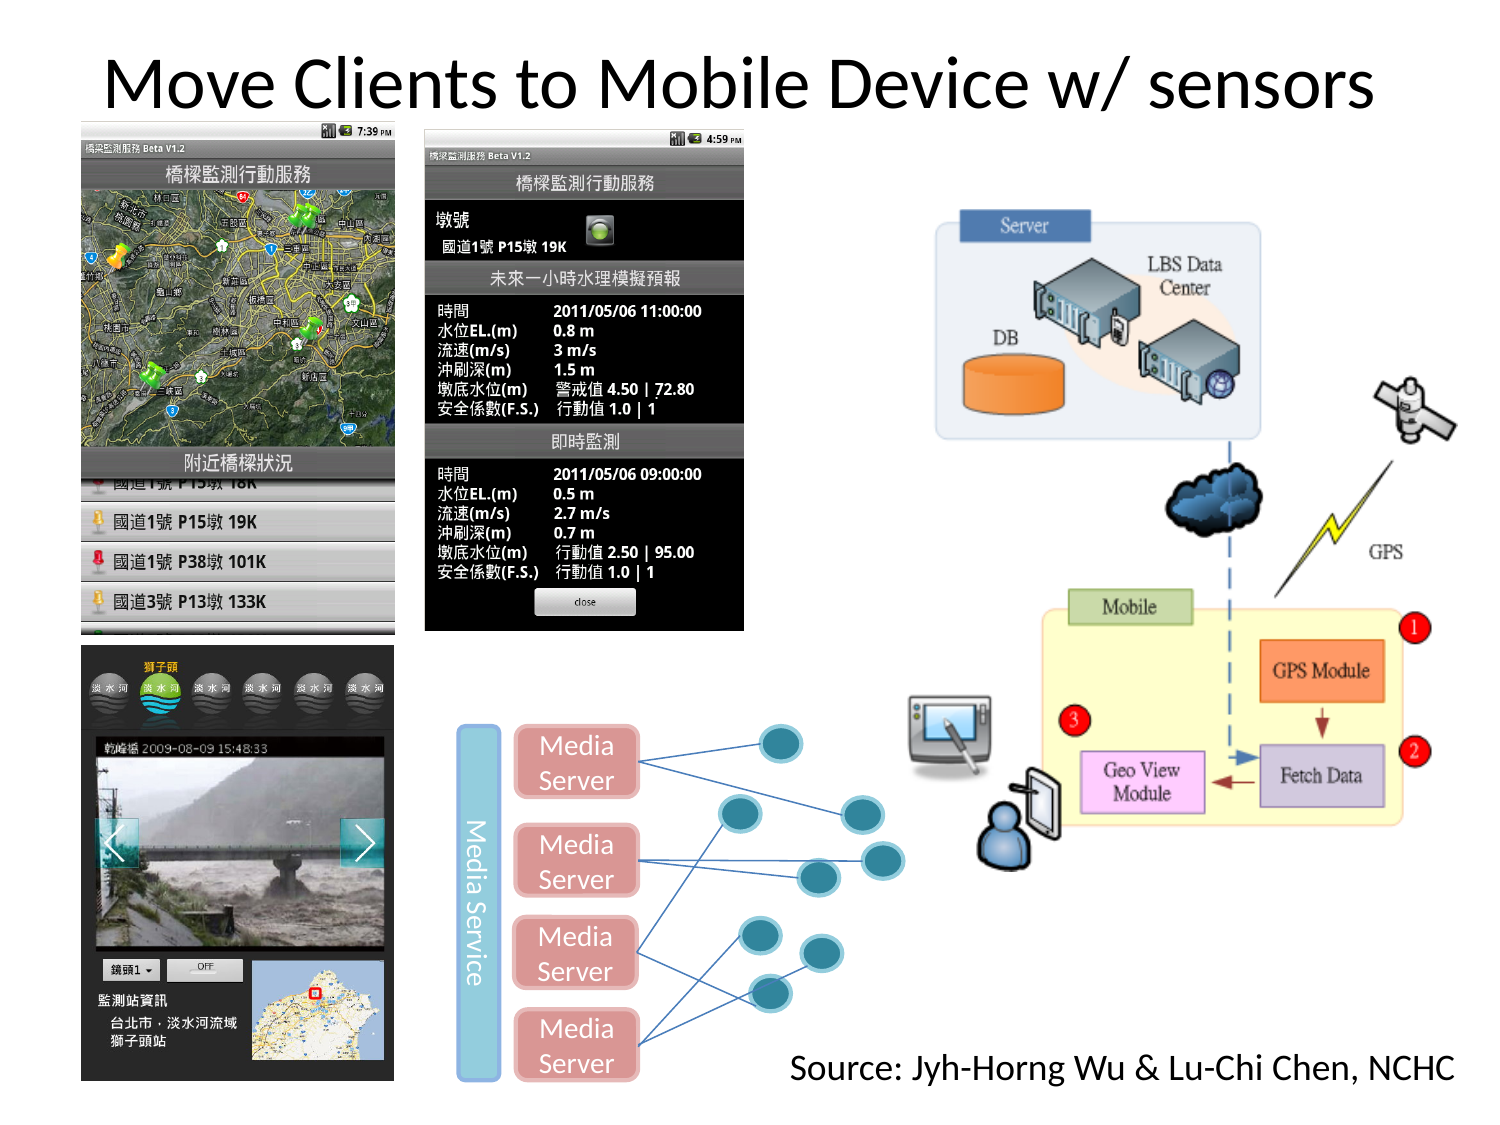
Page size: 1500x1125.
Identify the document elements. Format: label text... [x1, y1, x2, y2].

picture [81, 644, 394, 1081]
text_box Source: Jyh-Horng Wu & Lu-Chi Chen, NCHC [774, 1035, 1471, 1096]
title Move Clients to Mobile Device w/ sensors [64, 0, 1415, 173]
picture [424, 129, 745, 631]
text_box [458, 725, 904, 1081]
picture [903, 209, 1458, 872]
picture [81, 121, 396, 635]
